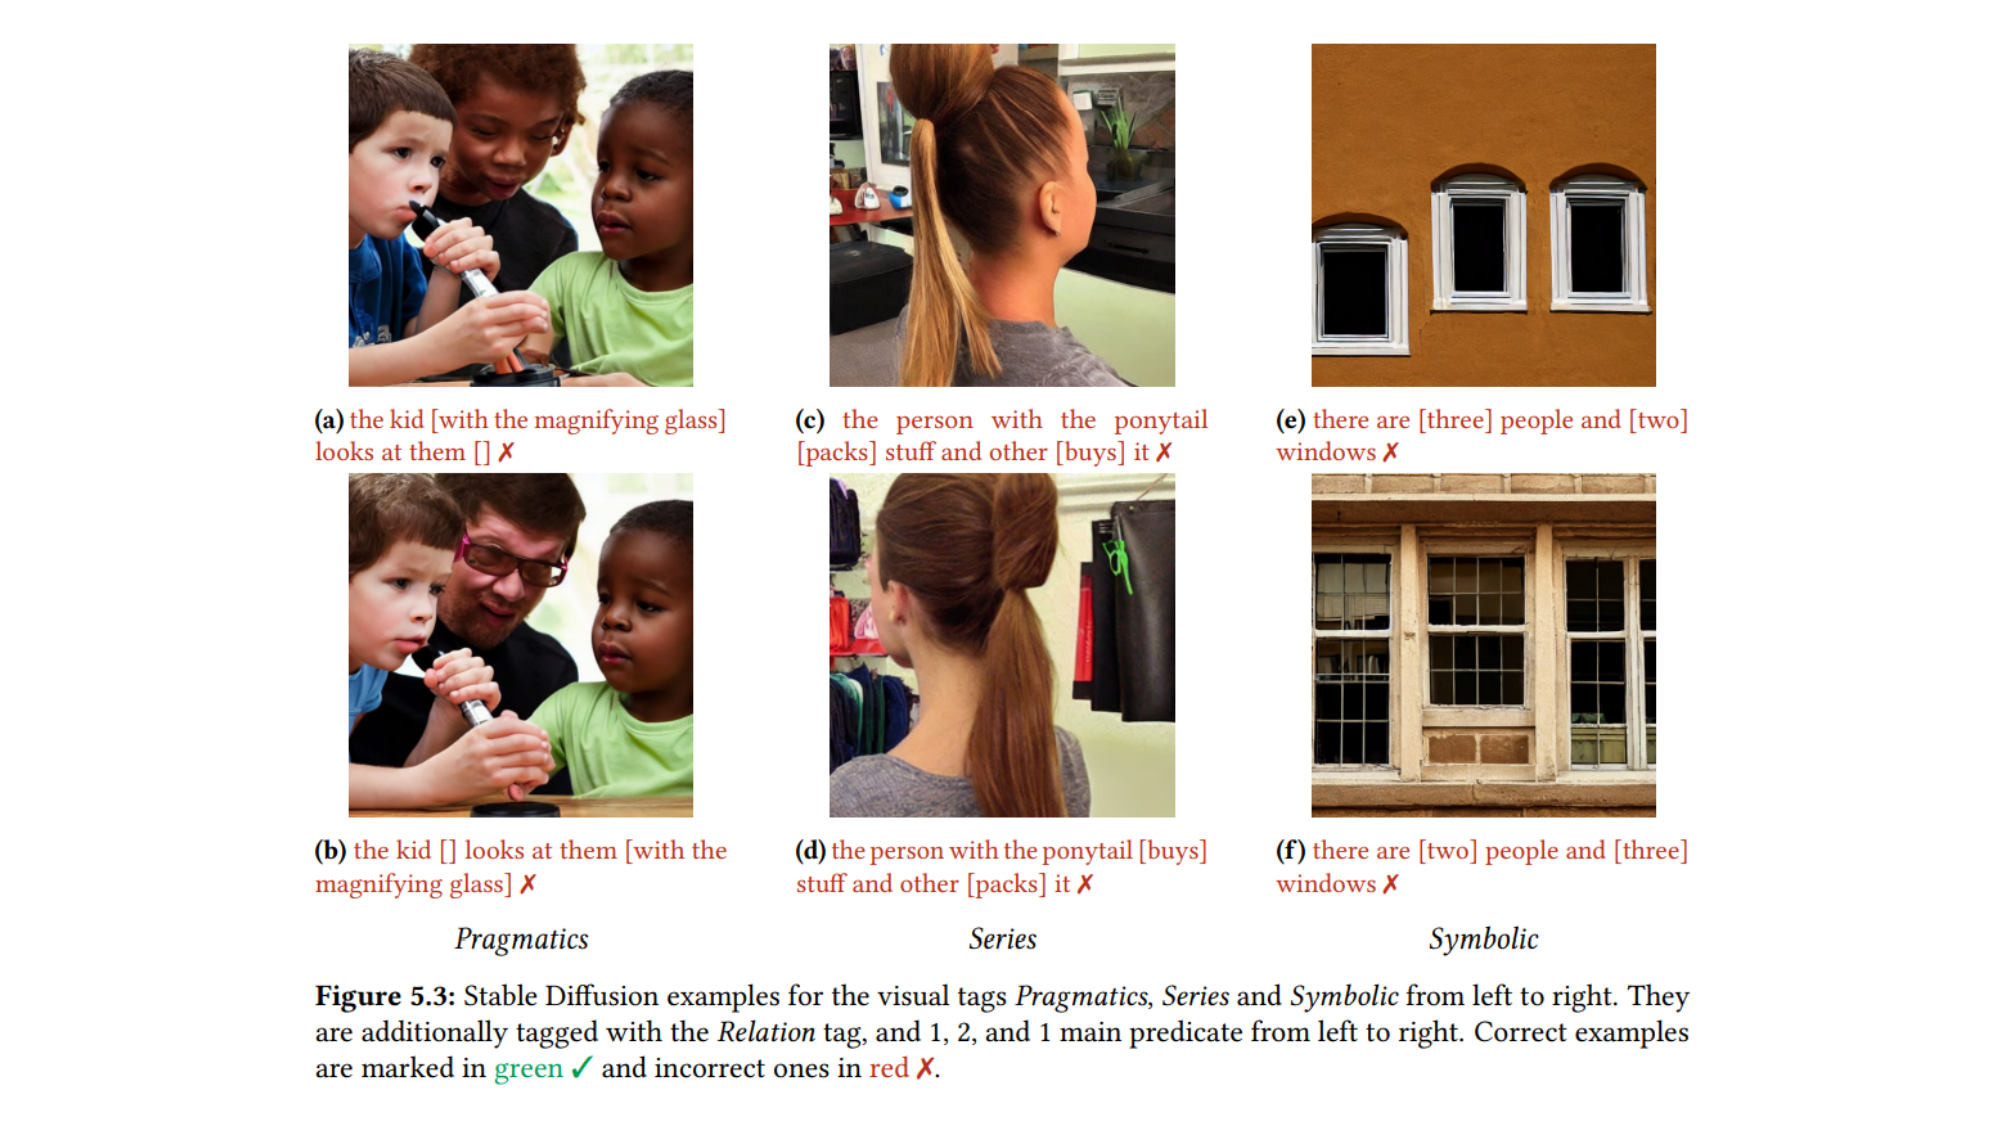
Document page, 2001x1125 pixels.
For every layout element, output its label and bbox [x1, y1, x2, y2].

picture [300, 31, 1700, 1094]
